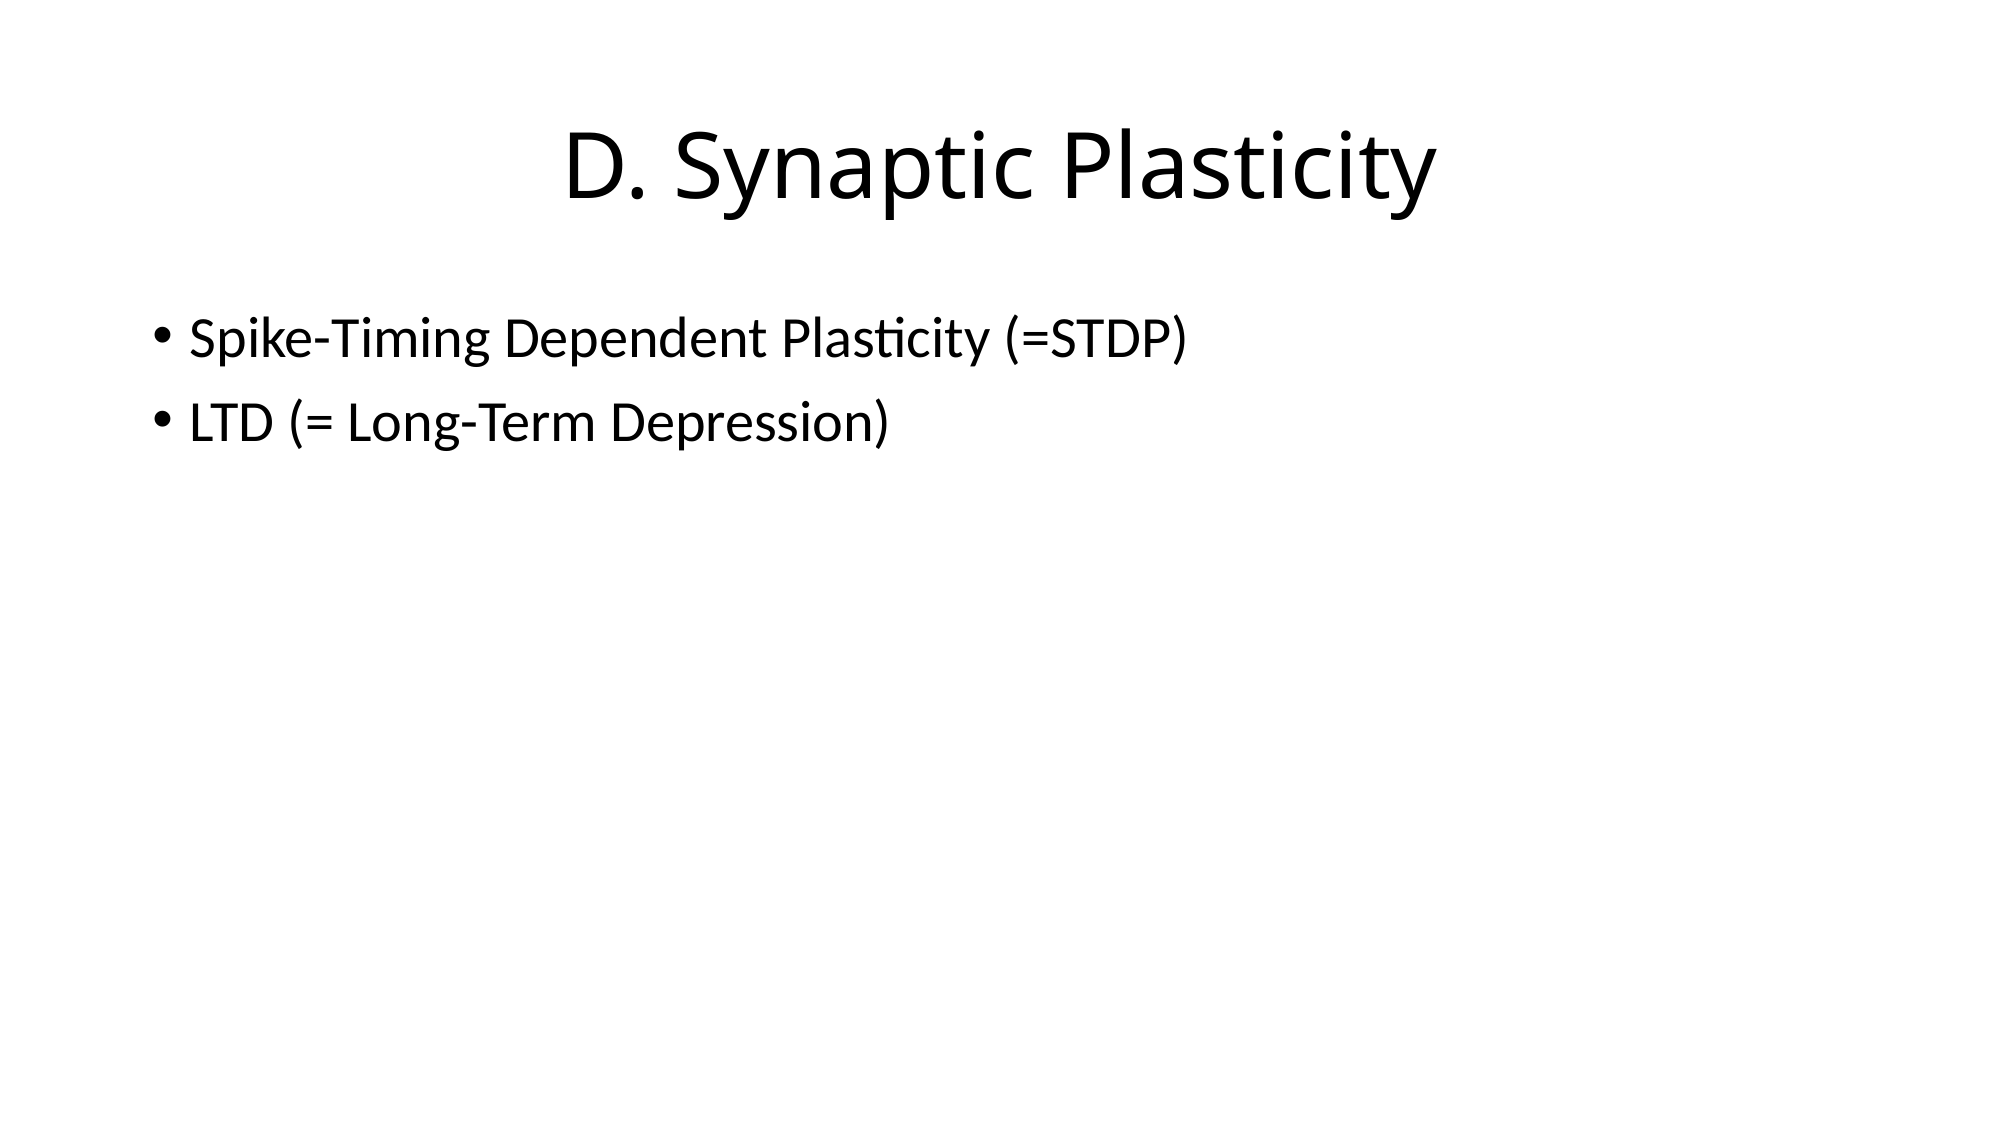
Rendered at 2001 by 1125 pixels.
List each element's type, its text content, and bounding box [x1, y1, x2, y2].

title D. Synaptic Plasticity [137, 59, 1863, 278]
list Spike-Timing Dependent Plasticity (=STDP) LTD (= Long-Term Depression) [137, 299, 1863, 1014]
